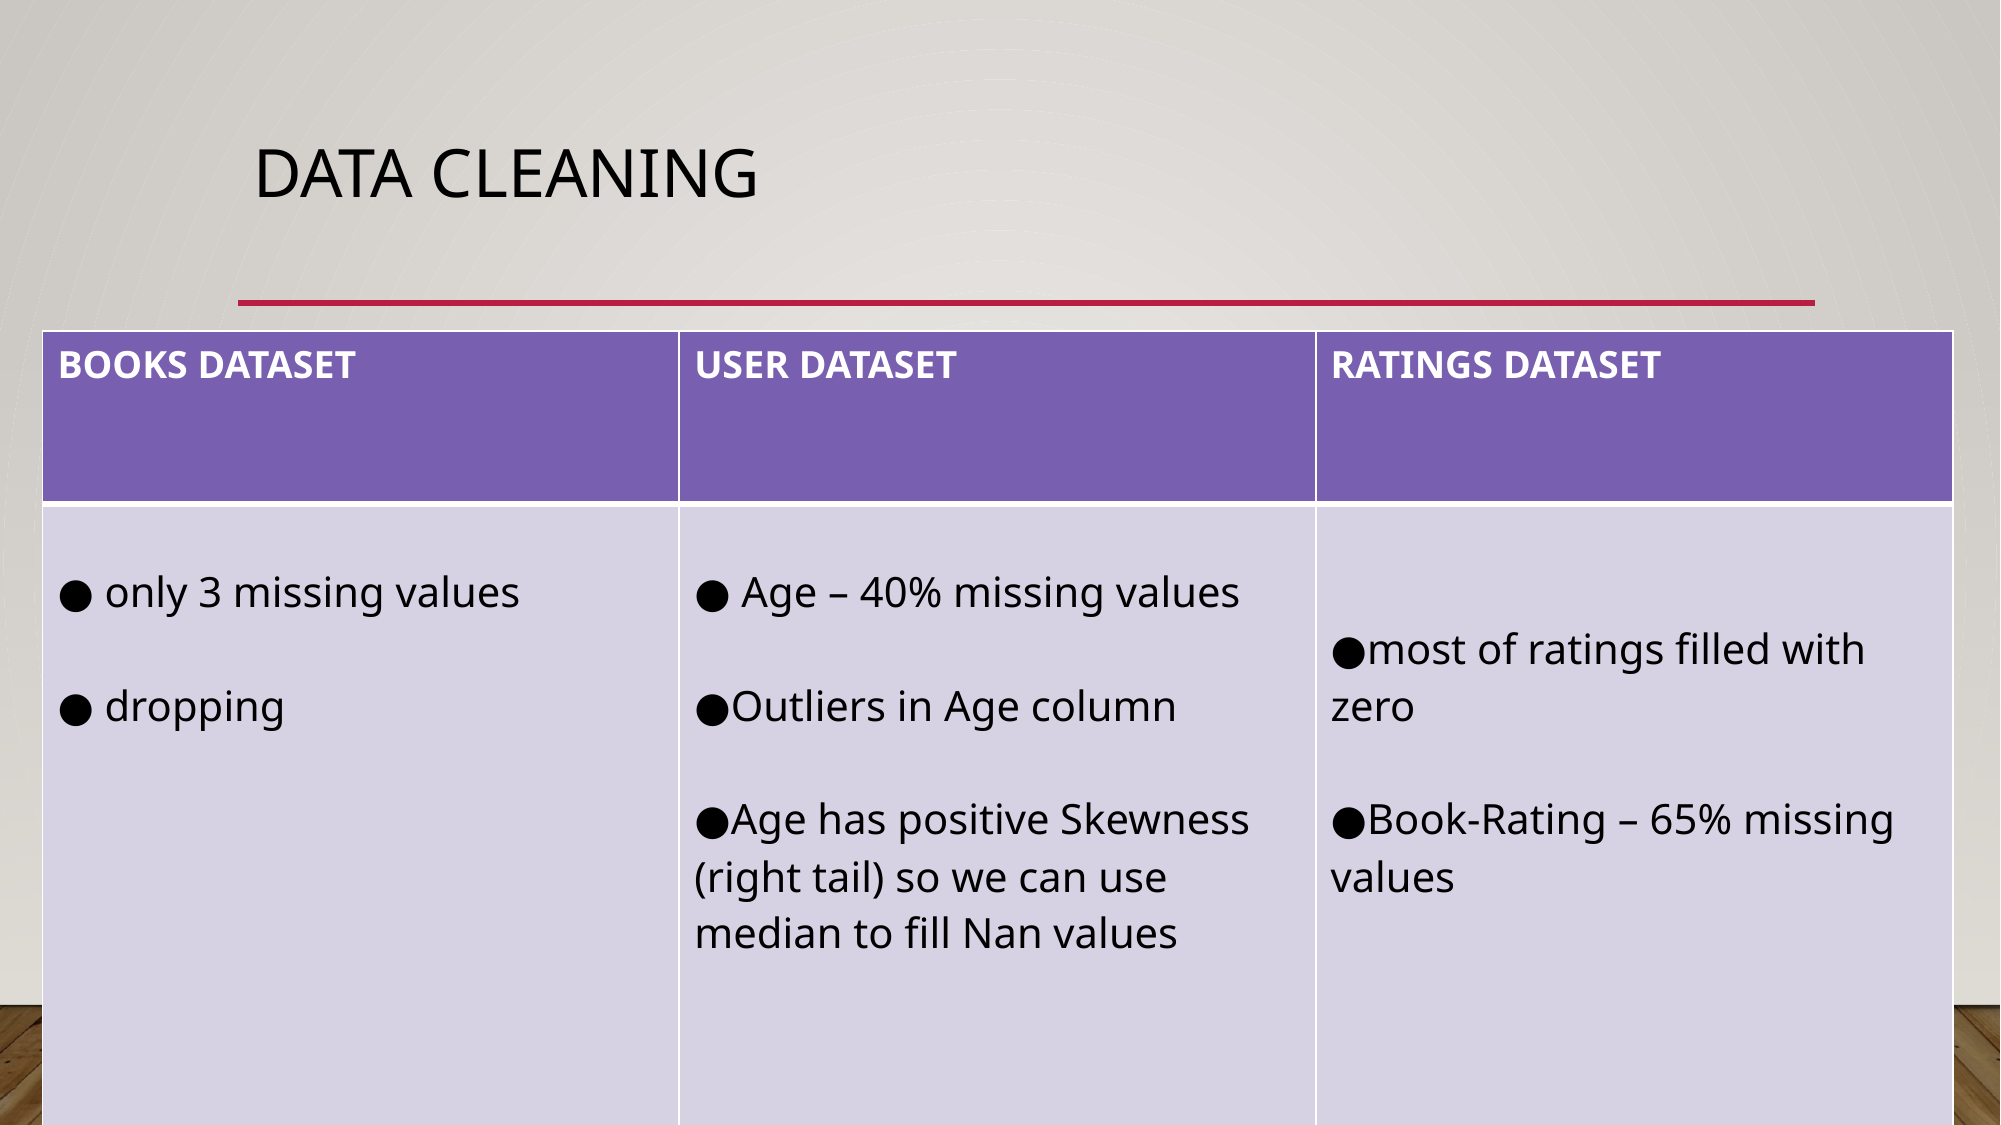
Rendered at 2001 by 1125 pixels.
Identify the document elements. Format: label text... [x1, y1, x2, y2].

picture [0, 1005, 42, 1125]
table_cell ● only 3 missing values ● dropping [43, 507, 678, 1125]
table_cell ●most of ratings filled with zero ●Book-Rating – 65% missing values [1317, 507, 1952, 1125]
table_header RATINGS DATASET [1317, 332, 1952, 501]
title DATA CLEANING [238, 131, 1814, 305]
picture [1954, 1005, 2000, 1125]
table_cell ● Age – 40% missing values ●Outliers in Age column ●Age has positive Skewness (right tail) so we can use median to fill Nan values [680, 507, 1315, 1125]
table_header BOOKS DATASET [43, 332, 678, 501]
table_header USER DATASET [680, 332, 1315, 501]
